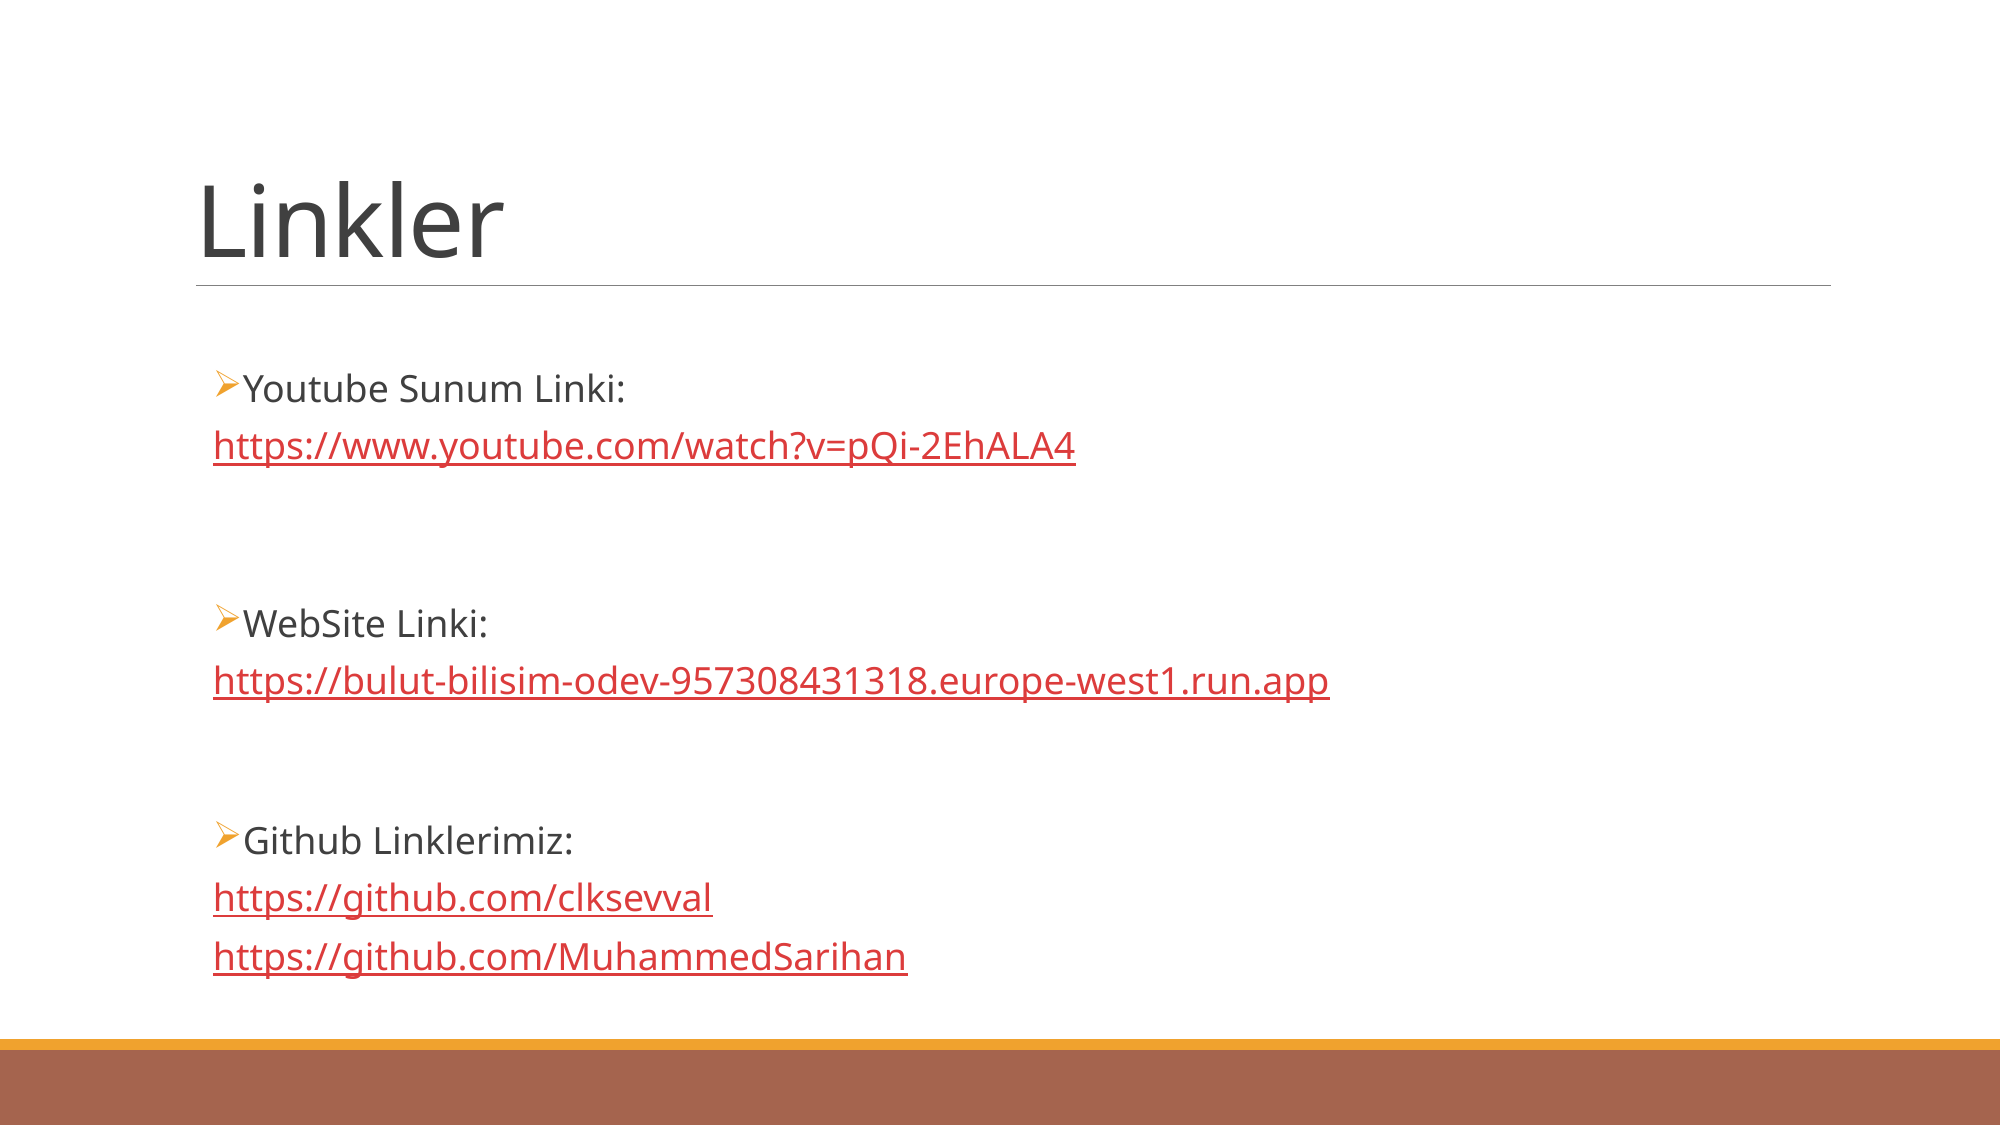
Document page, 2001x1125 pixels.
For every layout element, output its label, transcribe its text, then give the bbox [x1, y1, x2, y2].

title Linkler [180, 47, 1830, 285]
list Youtube Sunum Linki: https://www.youtube.com/watch?v=pQi-2EhALA4 WebSite Linki: https://bulut-bilisim-odev-957308431318.europe-west1.run.app Github Linklerimiz: https://github.com/clksevval https://github.com/MuhammedSarihan [180, 362, 1599, 1017]
